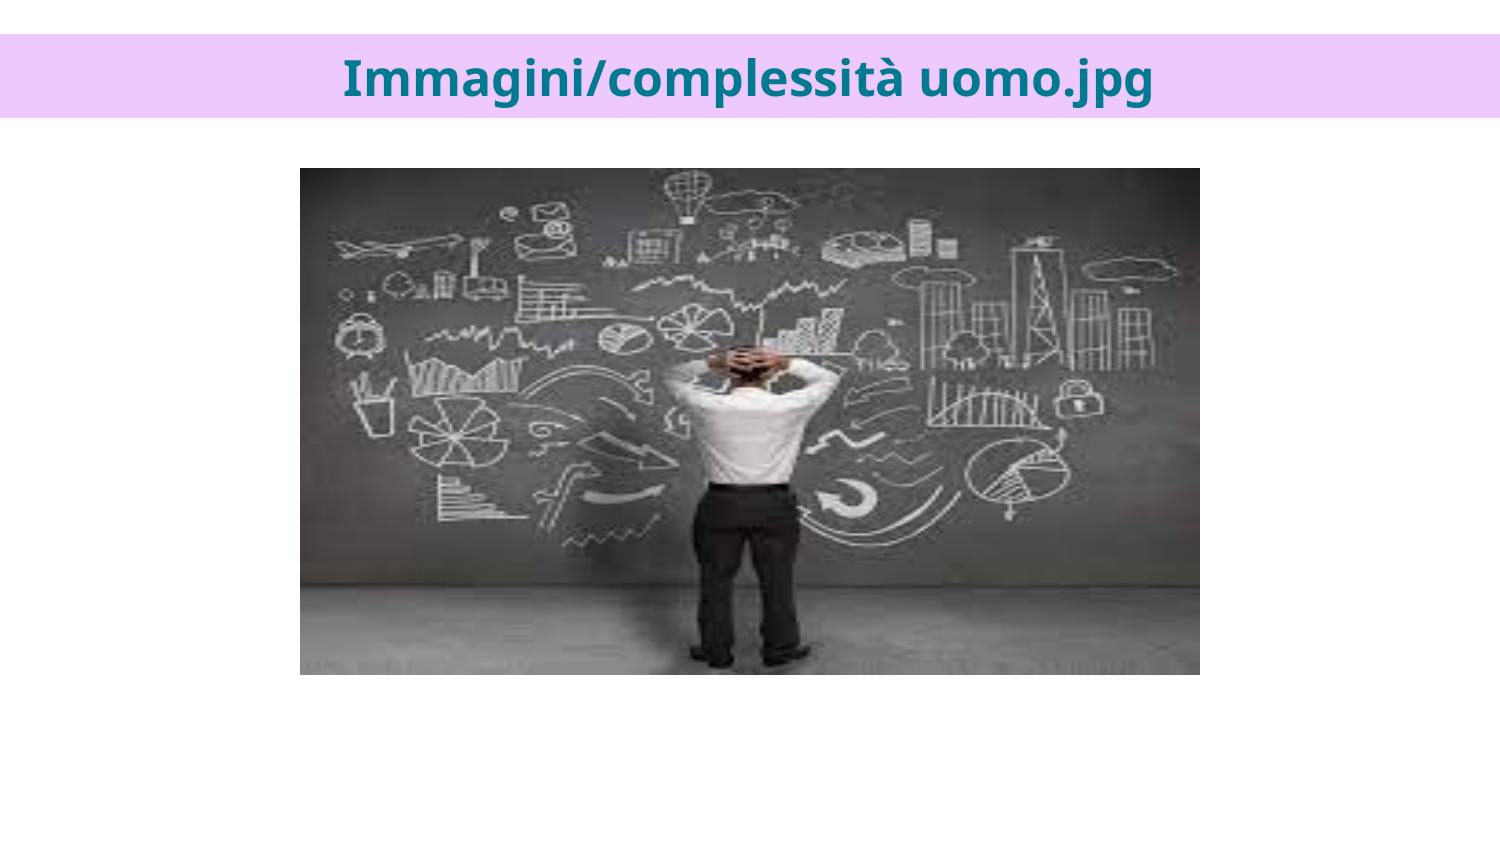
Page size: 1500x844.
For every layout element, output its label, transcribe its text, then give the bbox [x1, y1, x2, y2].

picture [299, 168, 1200, 676]
text_box Immagini/complessità uomo.jpg [74, 42, 1425, 110]
text_box [0, 33, 1500, 119]
